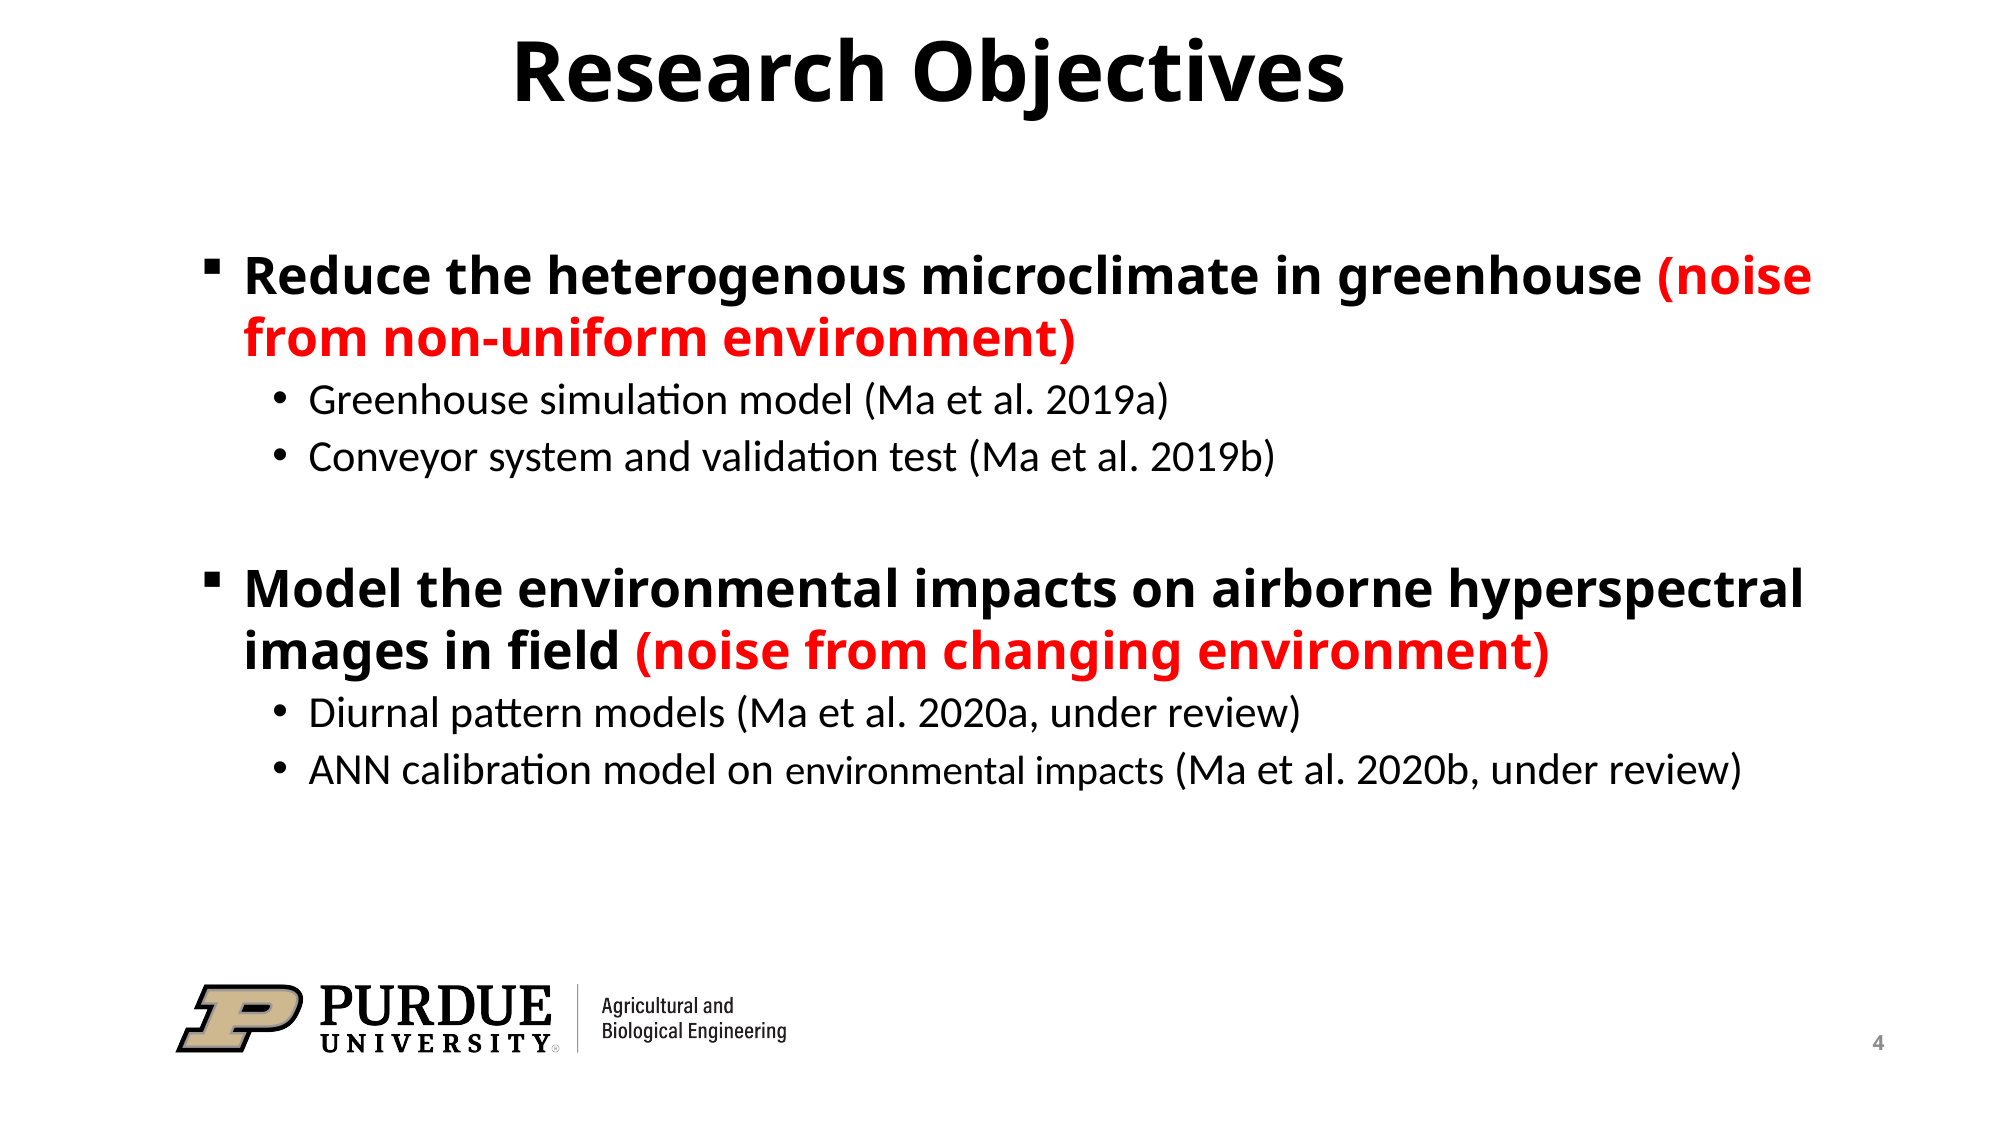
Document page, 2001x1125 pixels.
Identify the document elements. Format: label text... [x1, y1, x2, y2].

slide_number 4 [1838, 1013, 1919, 1074]
picture [175, 981, 890, 1057]
title Research Objectives [168, 27, 1689, 124]
list Reduce the heterogenous microclimate in greenhouse (noise from non-uniform environment) Greenhouse simulation model (Ma et al. 2019a) Conveyor system and validation test (Ma et al. 2019b) Model the environmental impacts on airborne hyperspectral images in field (noise from changing environment) Diurnal pattern models (Ma et al. 2020a, under review) ANN calibration model on environmental impacts (Ma et al. 2020b, under review) [200, 242, 1858, 802]
